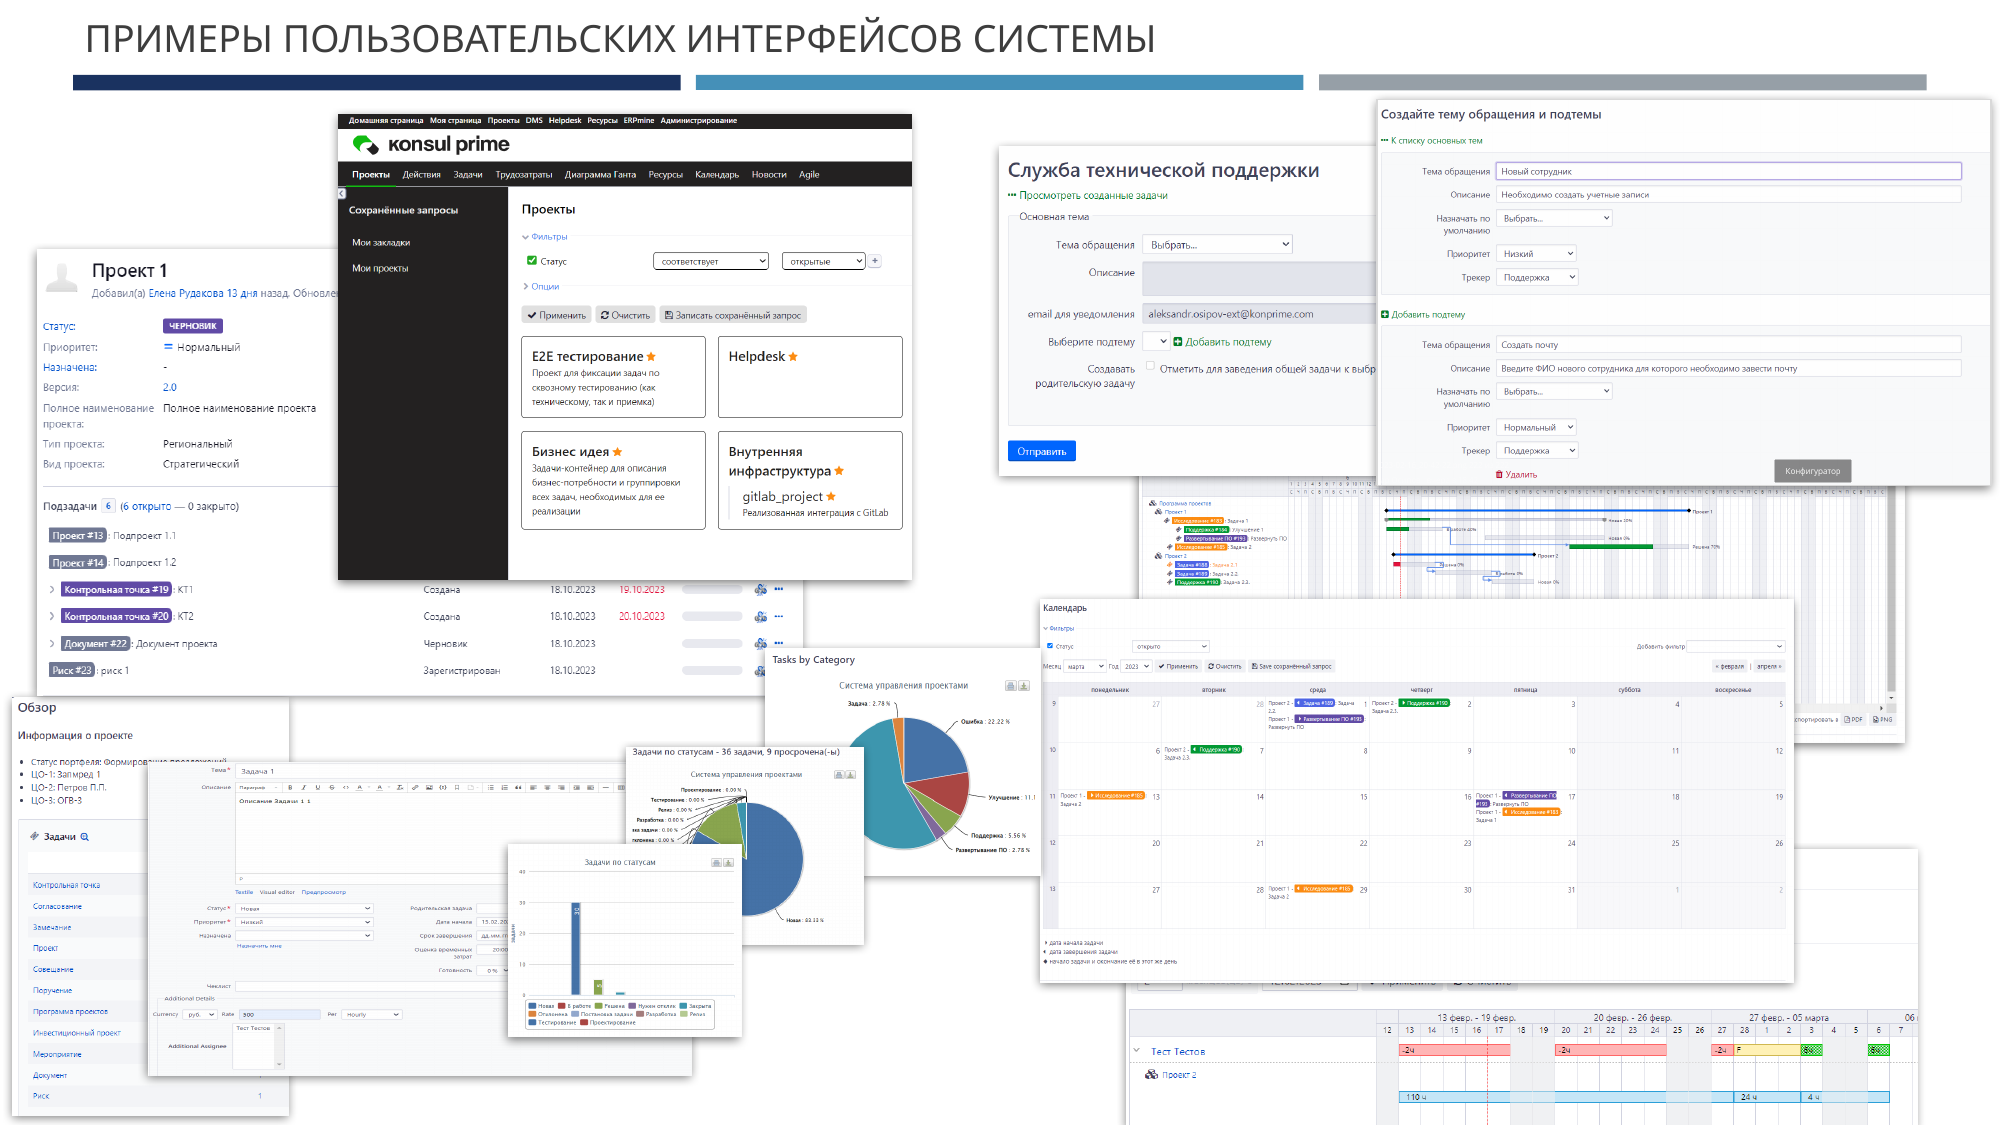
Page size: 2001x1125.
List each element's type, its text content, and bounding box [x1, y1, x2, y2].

picture [12, 99, 1991, 1125]
text_box ПРИМЕРЫ ПОЛЬЗОВАТЕЛЬСКИХ ИНТЕРФЕЙСОВ СИСТЕМЫ [69, 0, 1921, 75]
